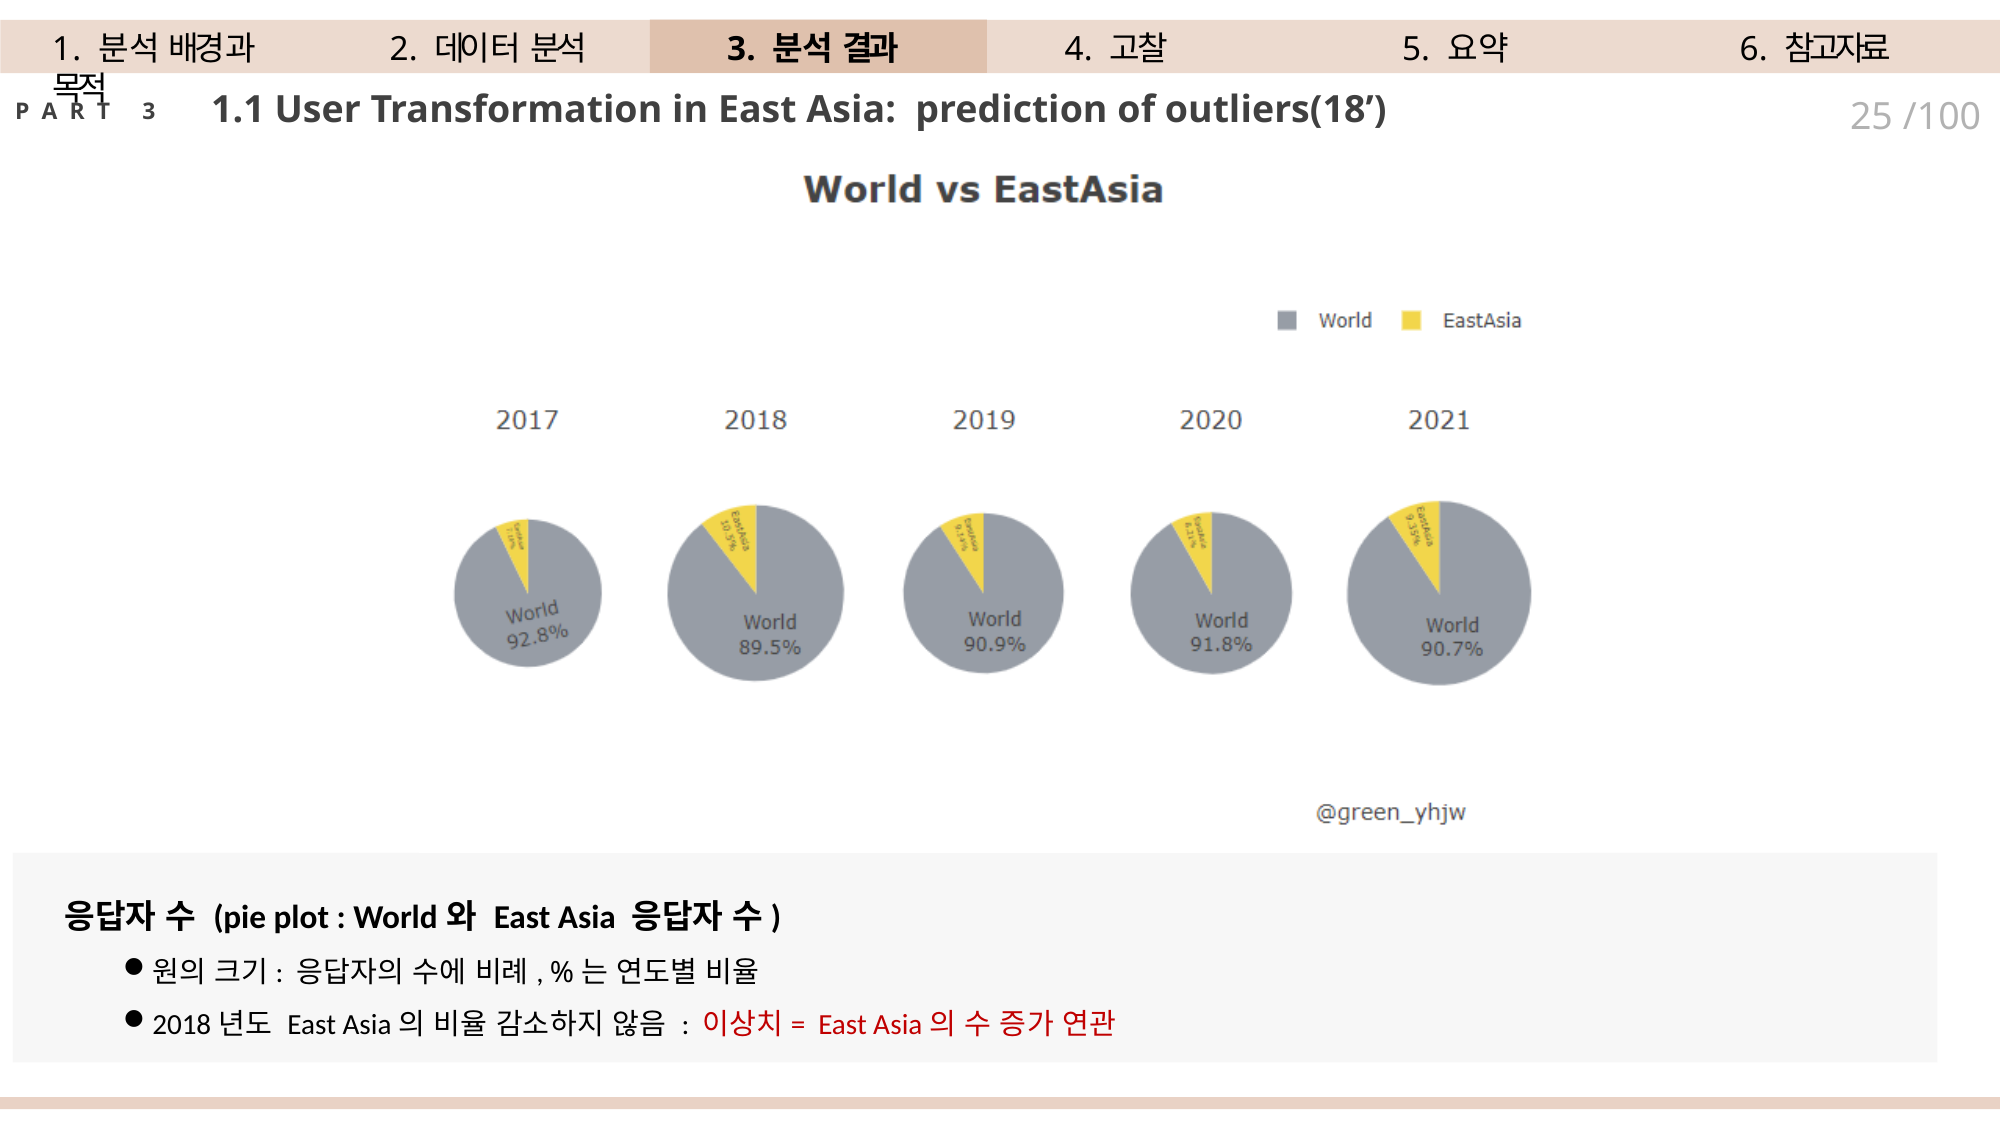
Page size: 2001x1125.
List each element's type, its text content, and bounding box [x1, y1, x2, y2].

text_box 3. 분석 결과 [724, 25, 985, 68]
text_box 4. 고찰 [1062, 25, 1323, 68]
text_box 1.1 User Transformation in East Asia: prediction of outliers(18’) [184, 77, 1700, 138]
text_box [649, 19, 987, 73]
picture [419, 136, 1580, 853]
text_box P A R T 3 [12, 94, 157, 124]
text_box 응답자 수 (pie plot : World와 East Asia 응답자 수) 원의 크기: 응답자의 수에 비례, %는 연도별 비율 2018년도 East Asia의 비율 감소하지 않음 : 이상치= East Asia의 수 증가 연관 [50, 868, 1725, 1048]
slide_number 25 /100 [1850, 92, 1982, 138]
text_box 5. 요약 [1399, 25, 1660, 68]
text_box [12, 852, 1938, 1063]
text_box 2. 데이터 분석 [387, 25, 648, 68]
text_box 1. 분석 배경과 목적 [49, 25, 310, 107]
text_box 6. 참고자료 [1737, 25, 1998, 68]
